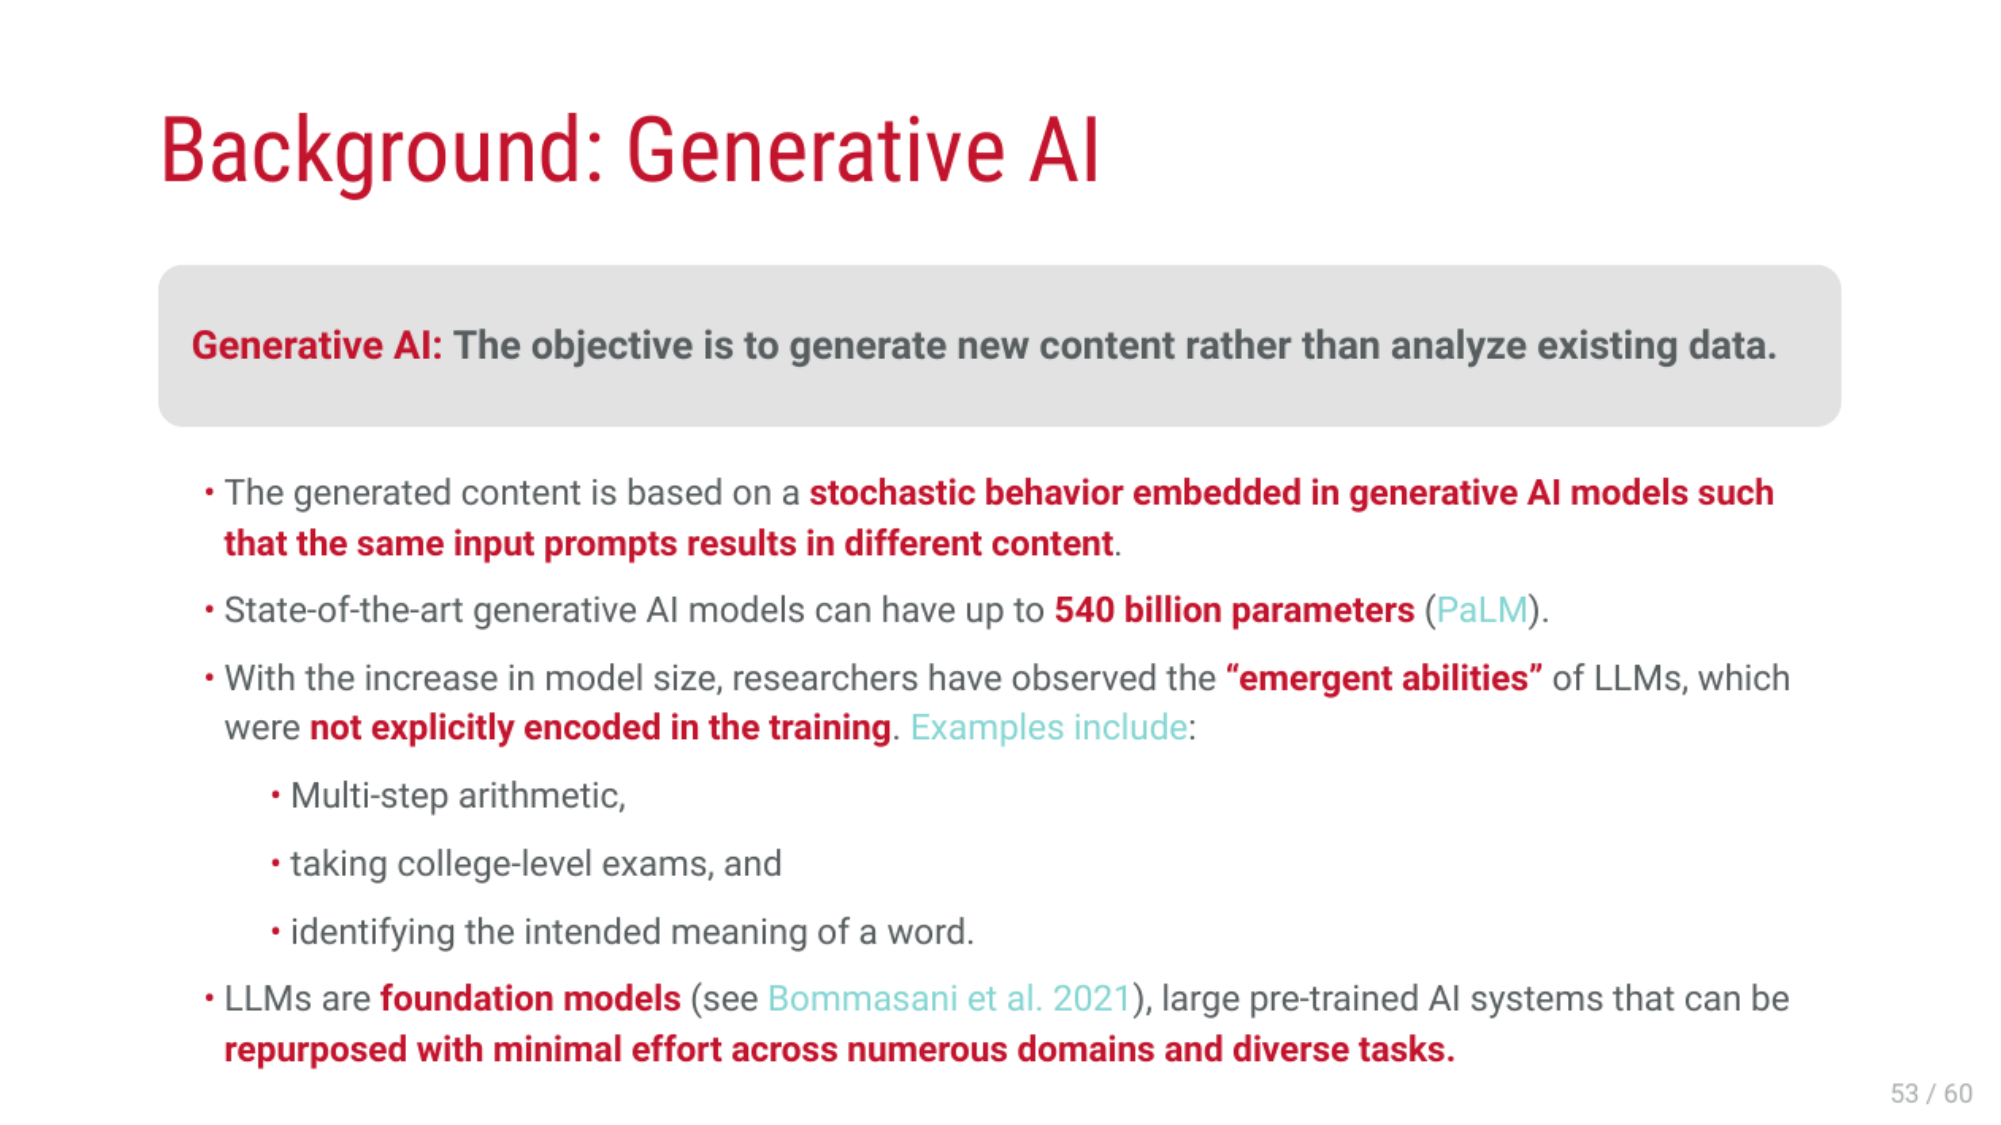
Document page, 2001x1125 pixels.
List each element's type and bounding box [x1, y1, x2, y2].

list [0, 0, 2000, 1125]
